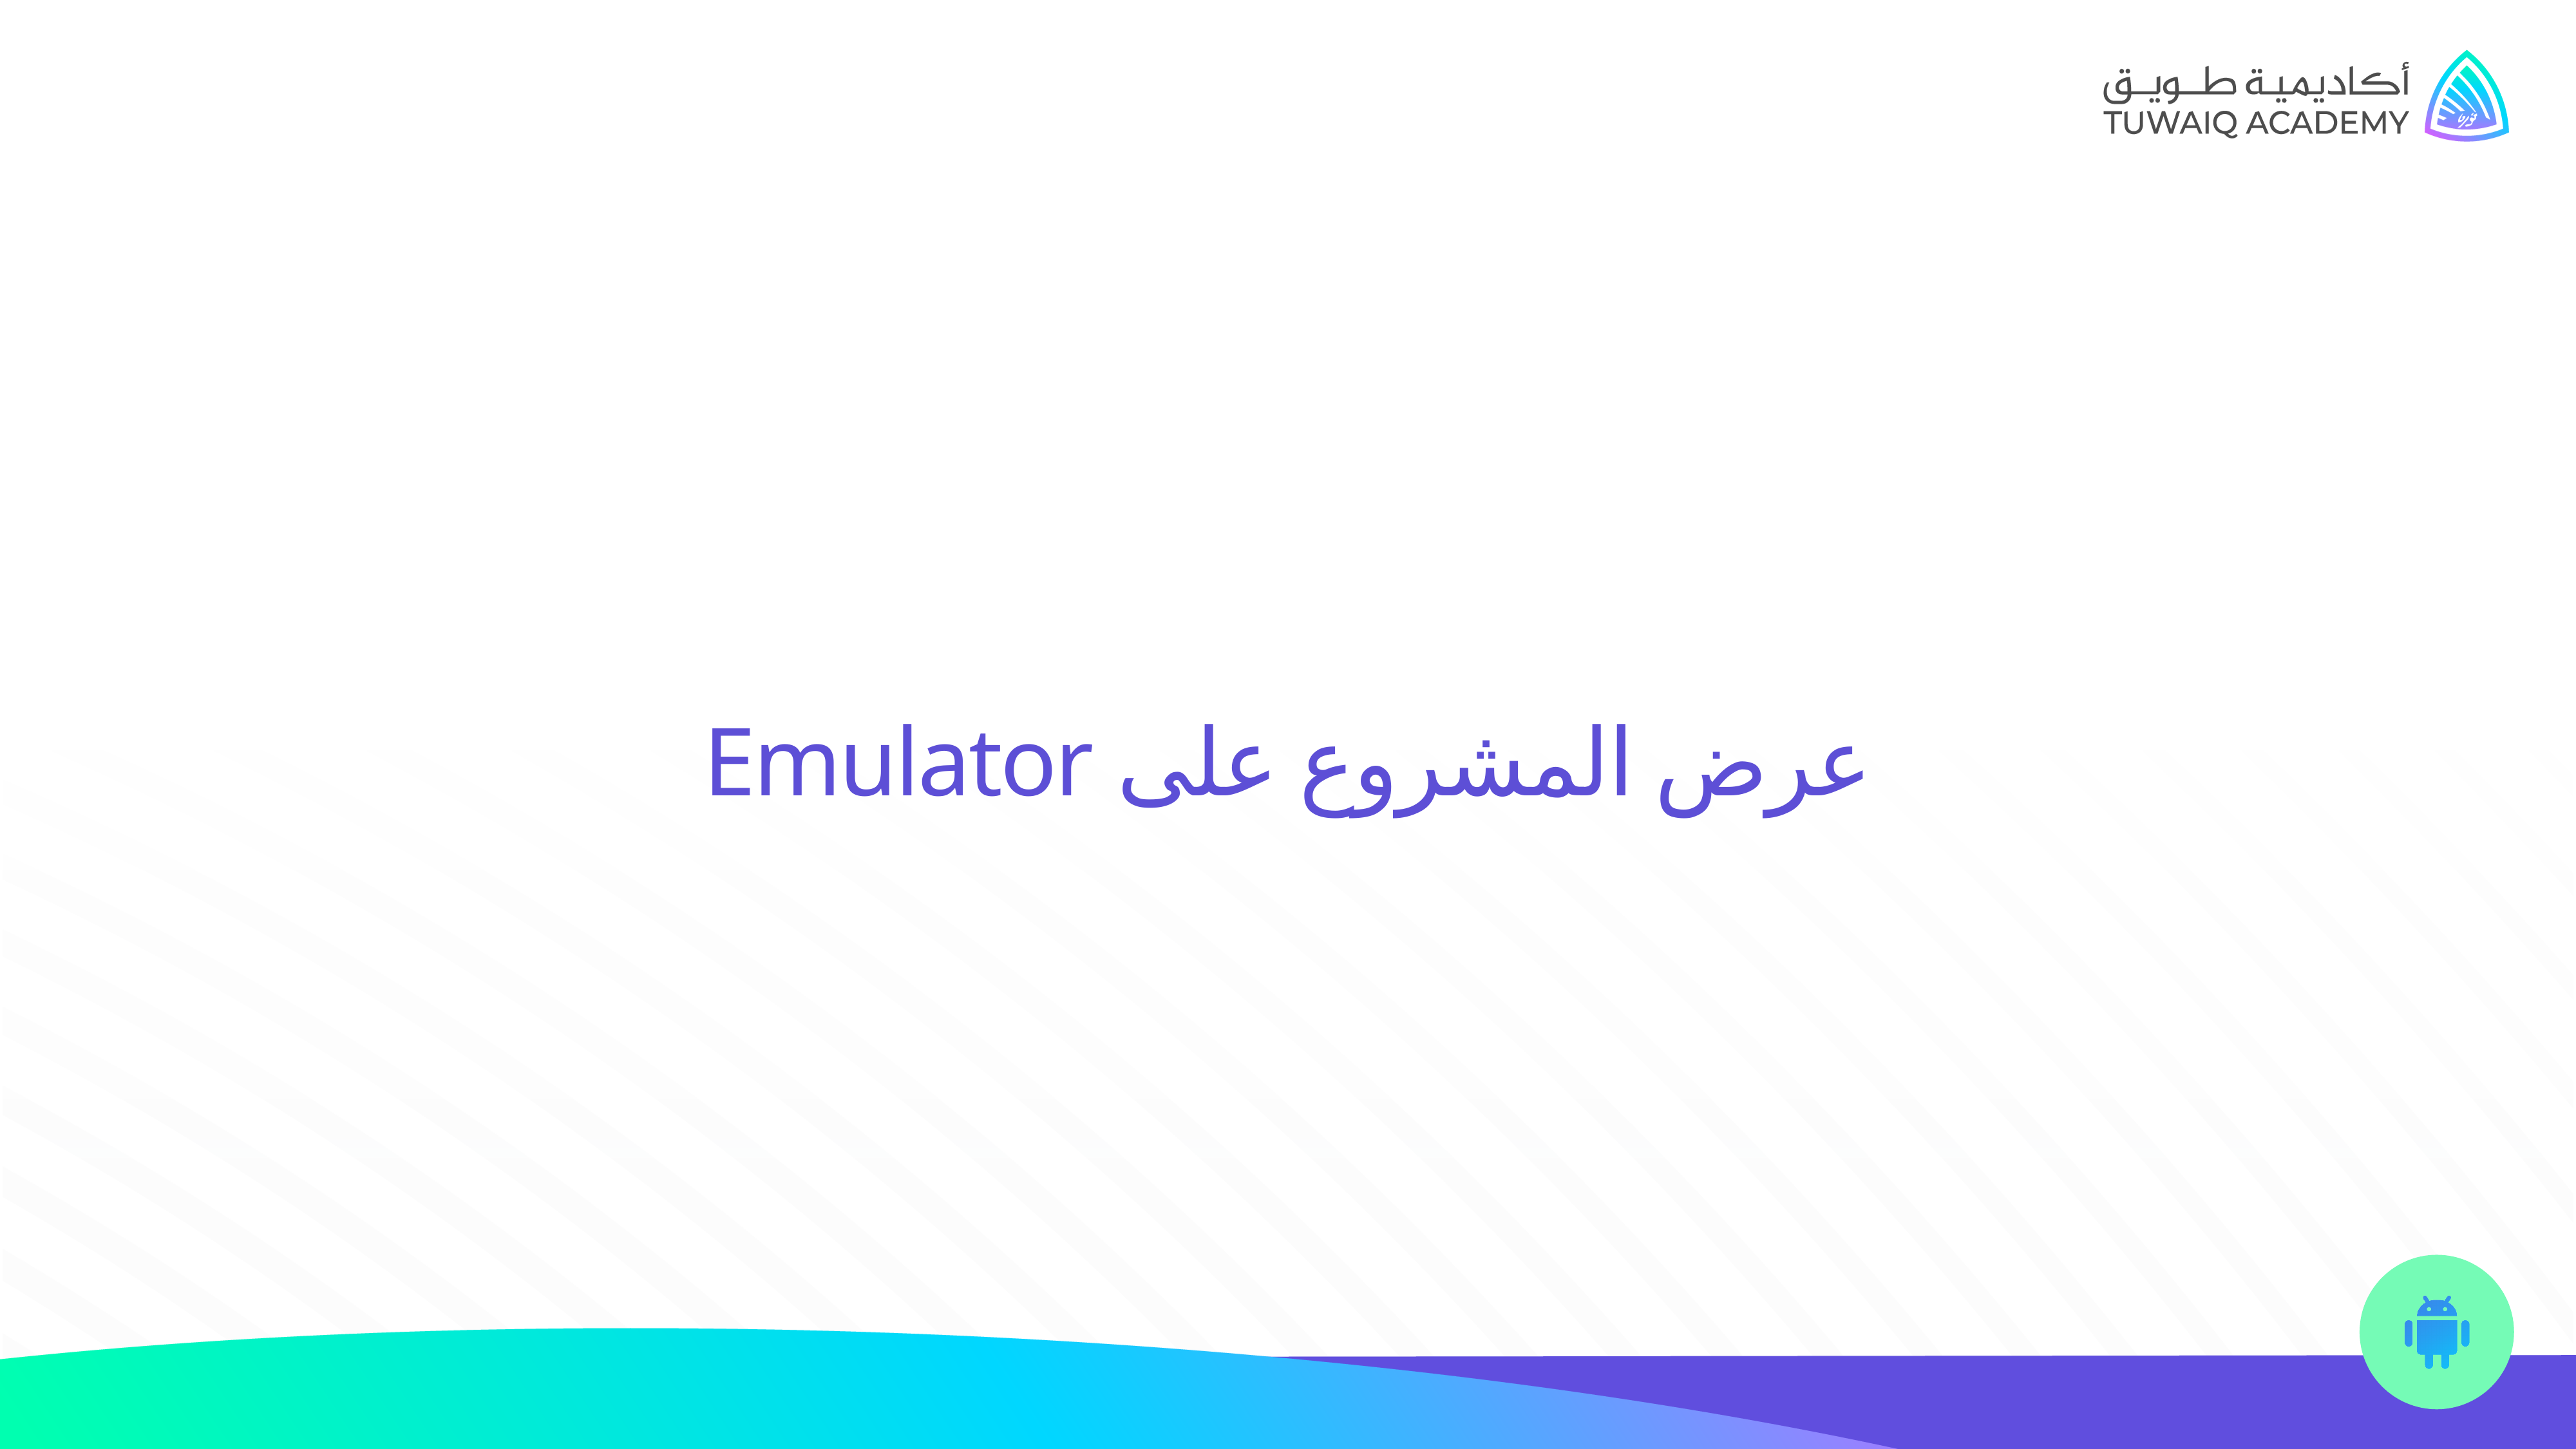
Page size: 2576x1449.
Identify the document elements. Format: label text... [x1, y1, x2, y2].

title عرض المشروع على Emulator [127, 630, 2449, 819]
picture [0, 0, 2576, 1449]
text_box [2359, 1255, 2514, 1410]
